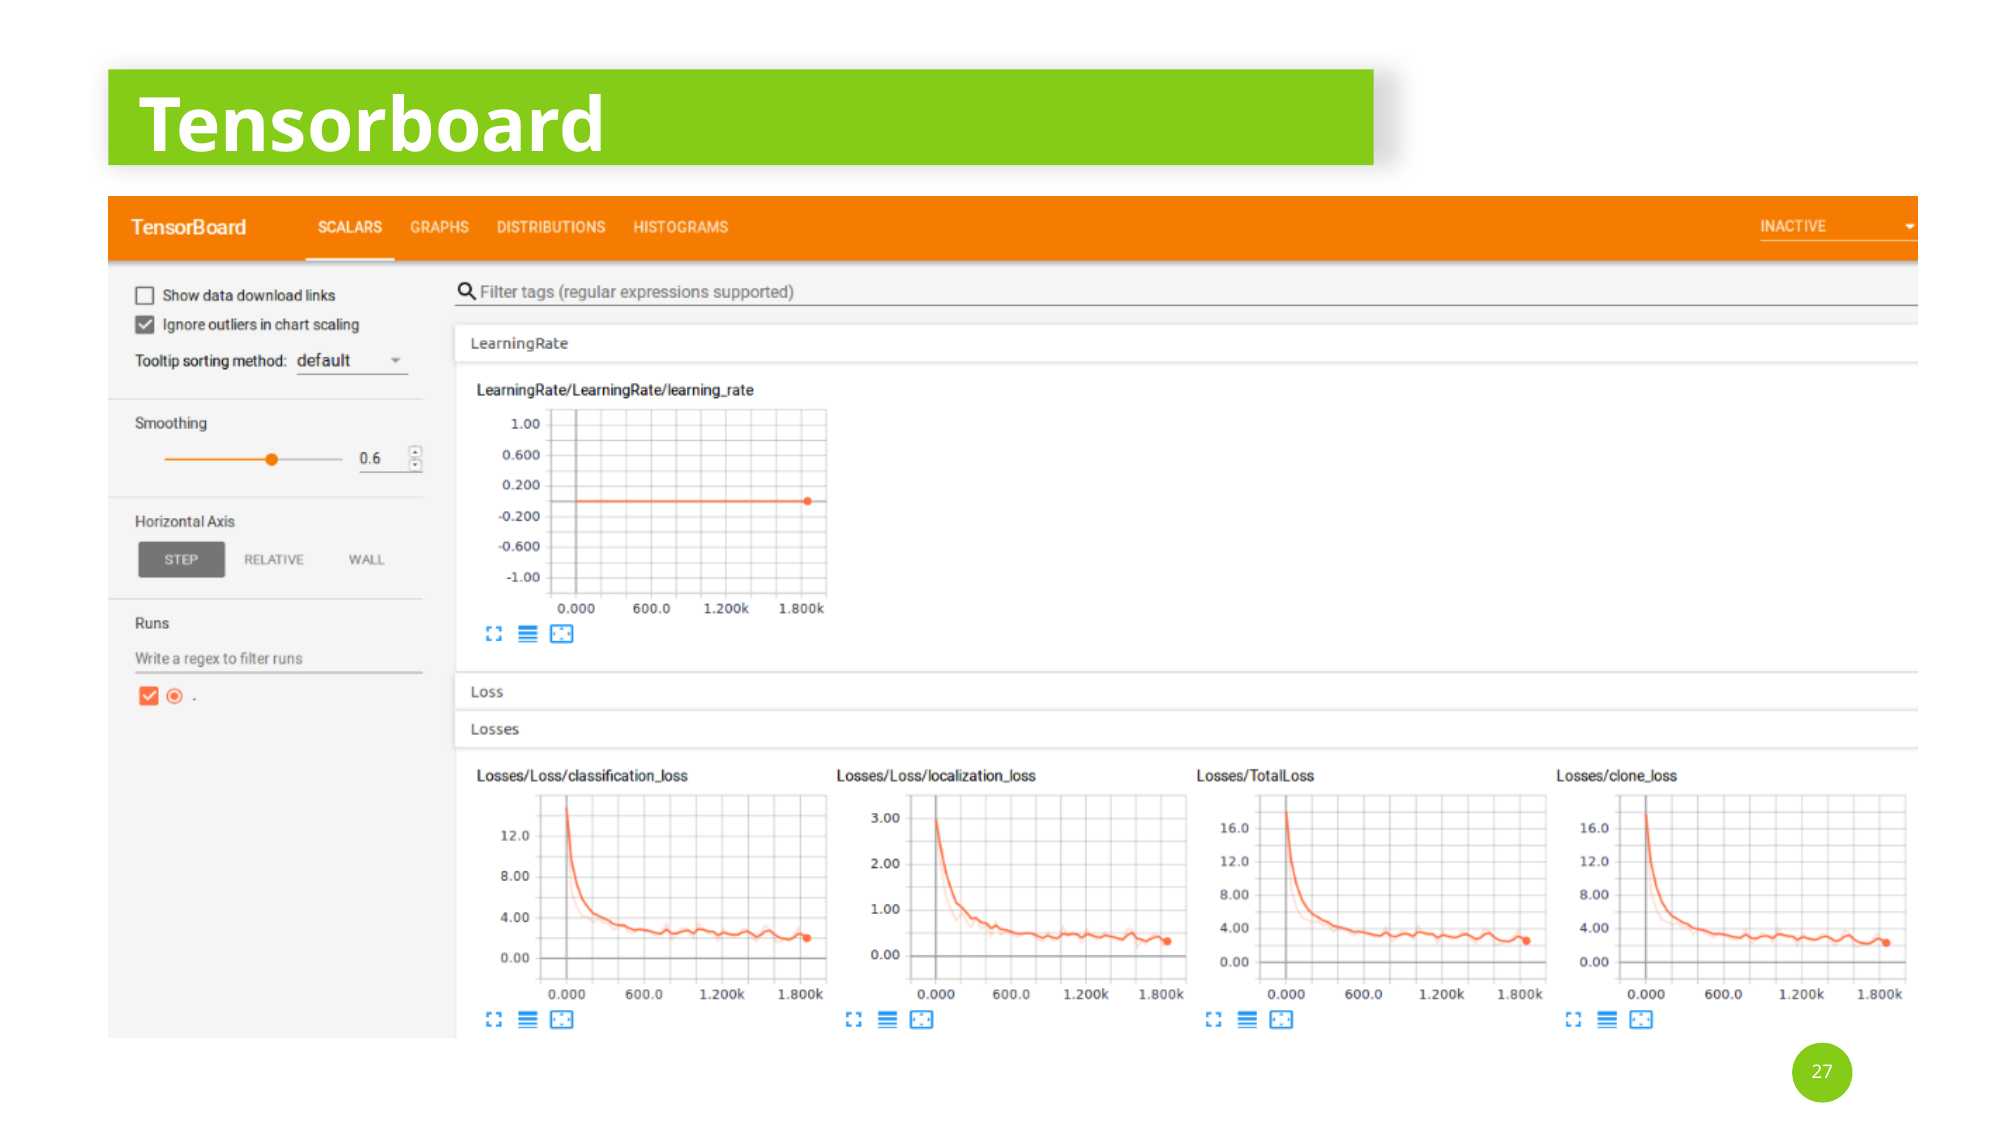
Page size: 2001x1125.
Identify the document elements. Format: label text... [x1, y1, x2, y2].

picture [107, 196, 1918, 1038]
title Tensorboard [108, 69, 1374, 166]
slide_number ‹#› [1792, 1049, 1853, 1103]
